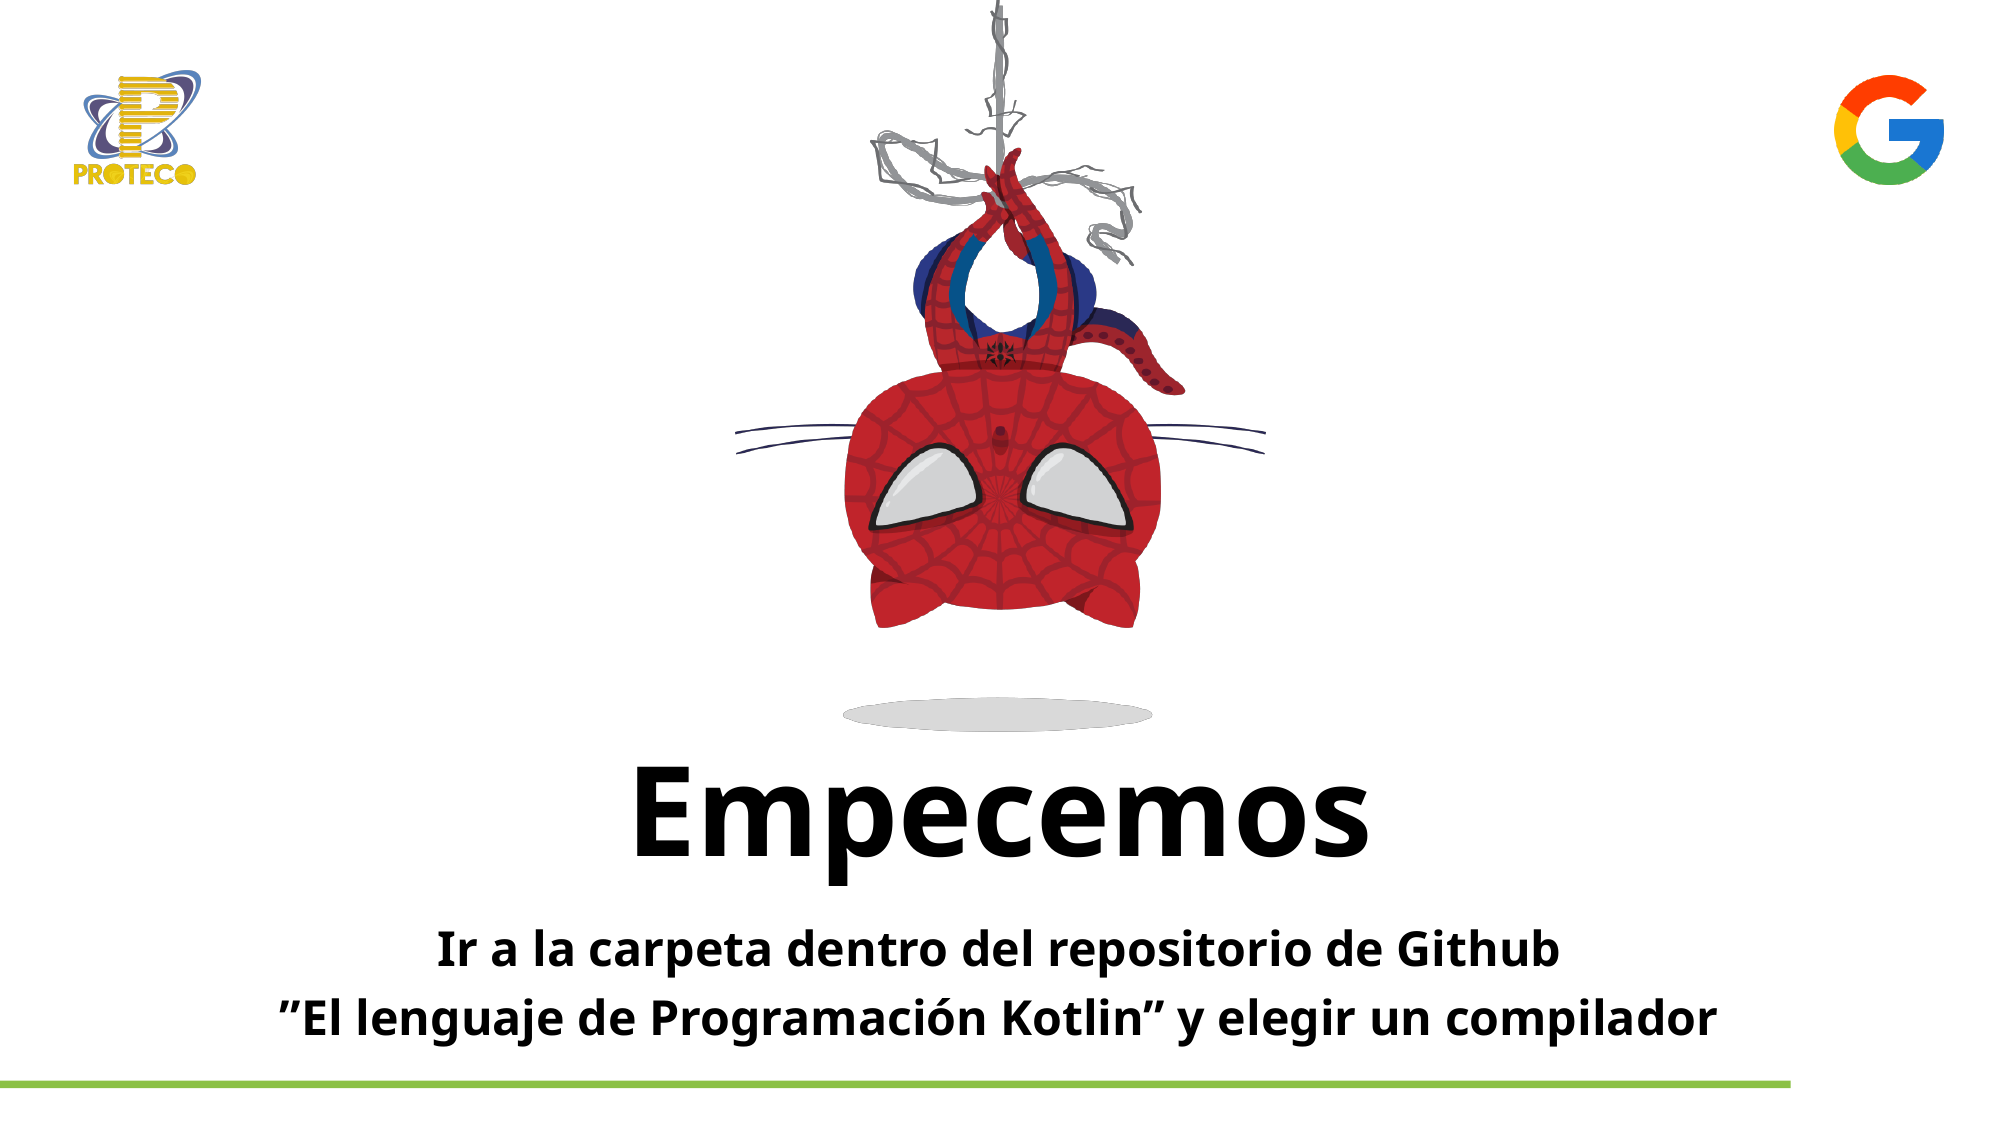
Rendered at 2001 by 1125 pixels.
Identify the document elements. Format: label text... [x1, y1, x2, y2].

picture [634, 0, 1366, 732]
picture [1823, 64, 1955, 196]
title Empecemos [249, 731, 1750, 891]
text_box [0, 1080, 1792, 1089]
picture [50, 64, 230, 196]
subtitle Ir a la carpeta dentro del repositorio de Github ”El lenguaje de Programación Kotlin” y elegir un compilador [249, 917, 1750, 1077]
